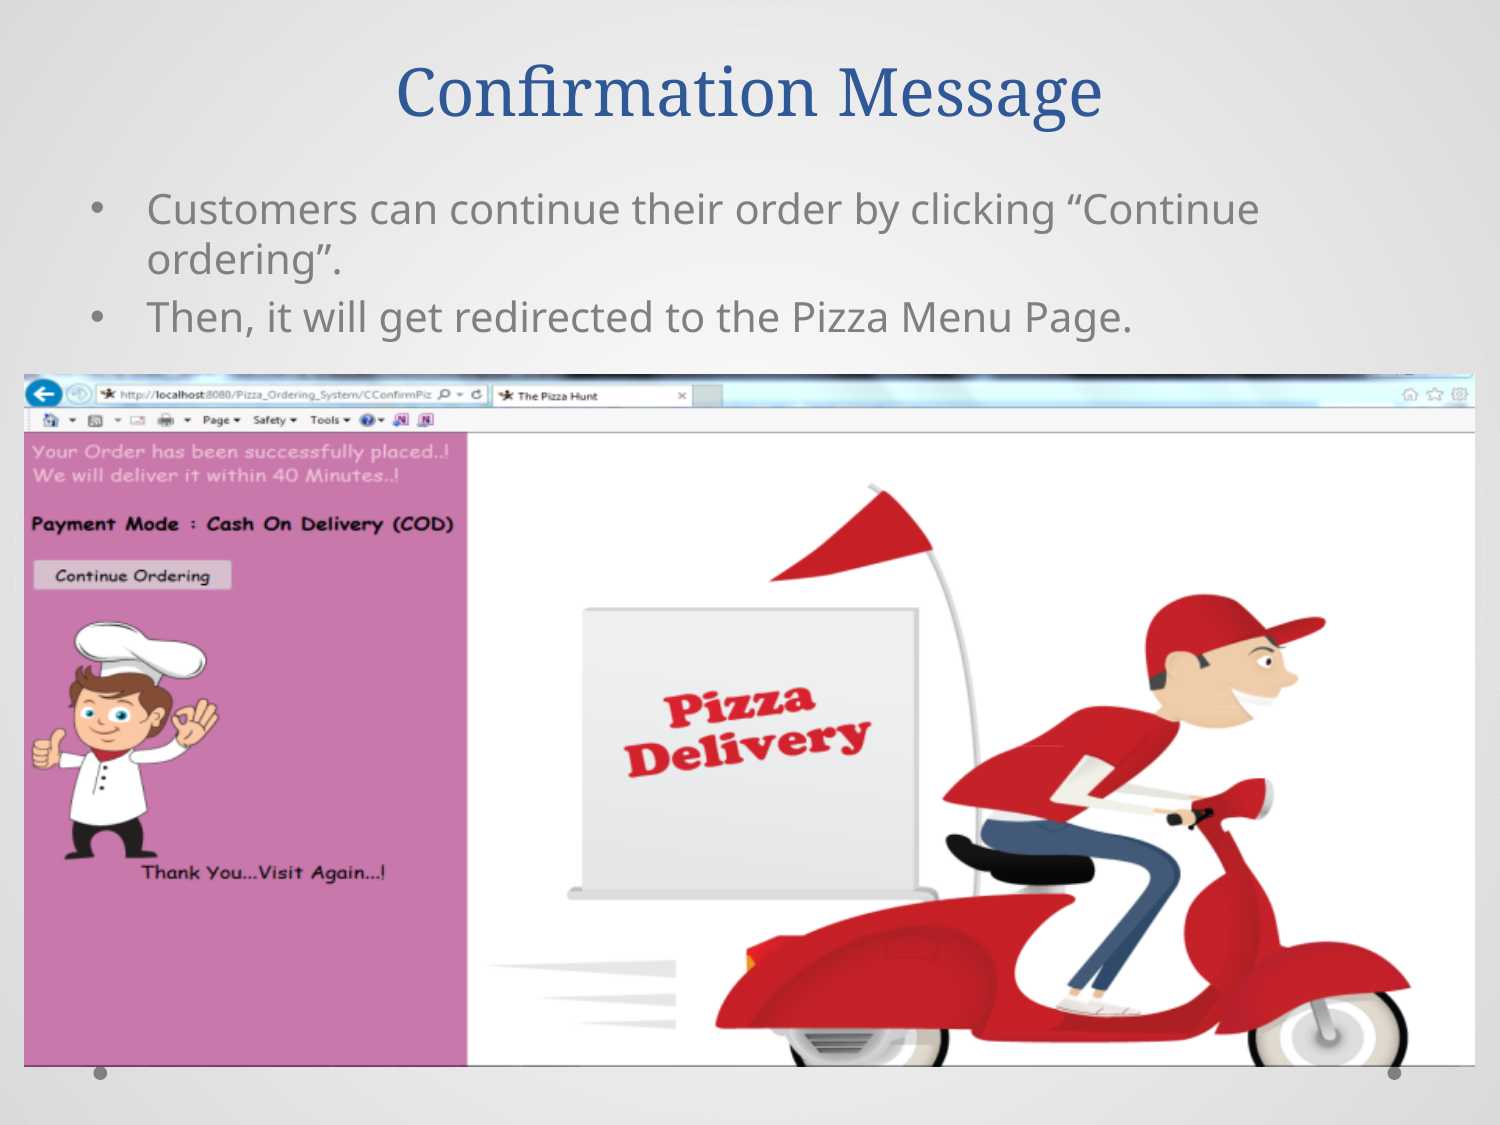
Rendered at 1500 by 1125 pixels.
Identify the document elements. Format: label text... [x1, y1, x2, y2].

title Confirmation Message [75, 0, 1425, 138]
picture [24, 374, 1476, 1068]
list Customers can continue their order by clicking “Continue ordering”. Then, it will get redirected to the Pizza Menu Page. [75, 174, 1425, 373]
